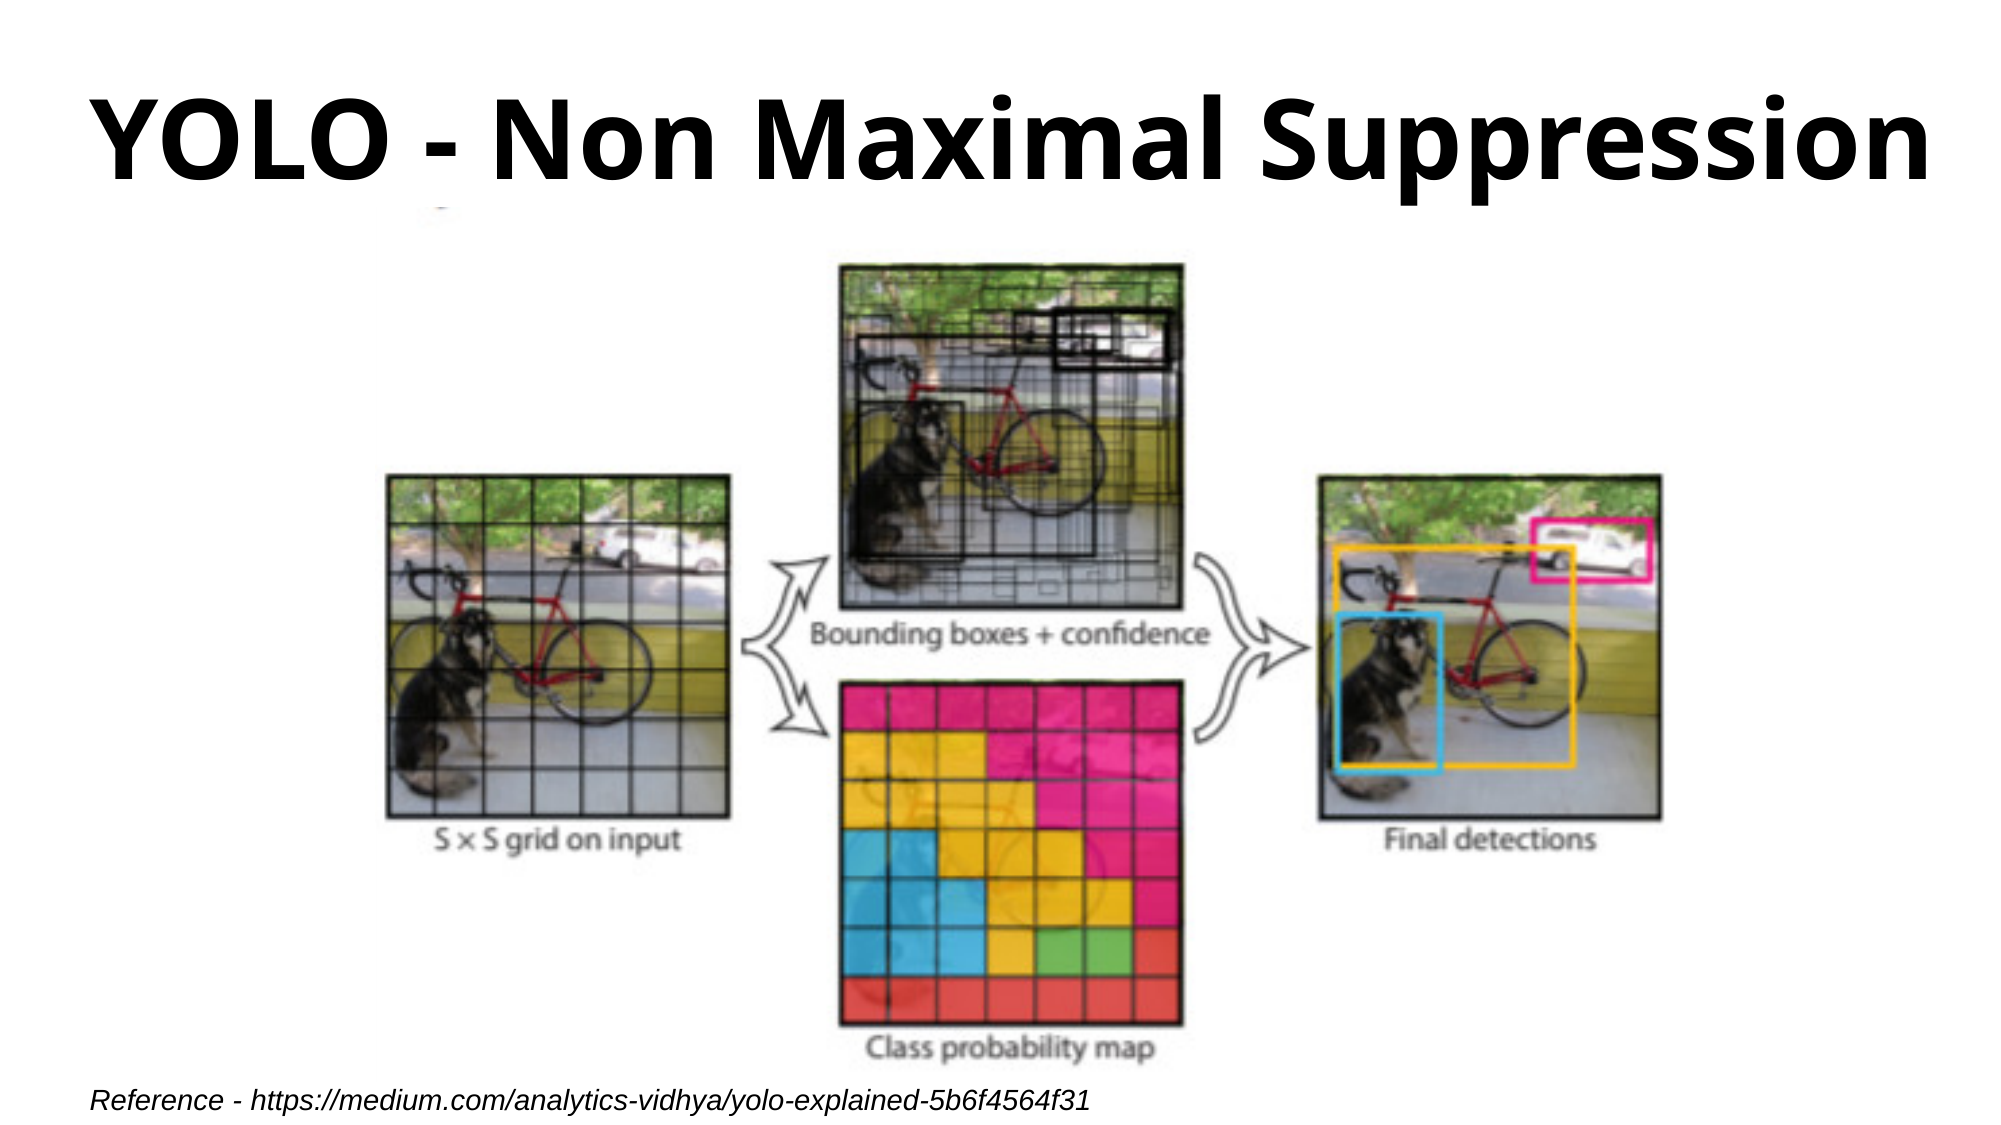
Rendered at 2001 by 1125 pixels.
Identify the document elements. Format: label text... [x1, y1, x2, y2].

picture [374, 207, 1678, 1082]
text_box YOLO - Non Maximal Suppression [74, 62, 2000, 225]
text_box Reference - https://medium.com/analytics-vidhya/yolo-explained-5b6f4564f31 [74, 1066, 1241, 1125]
